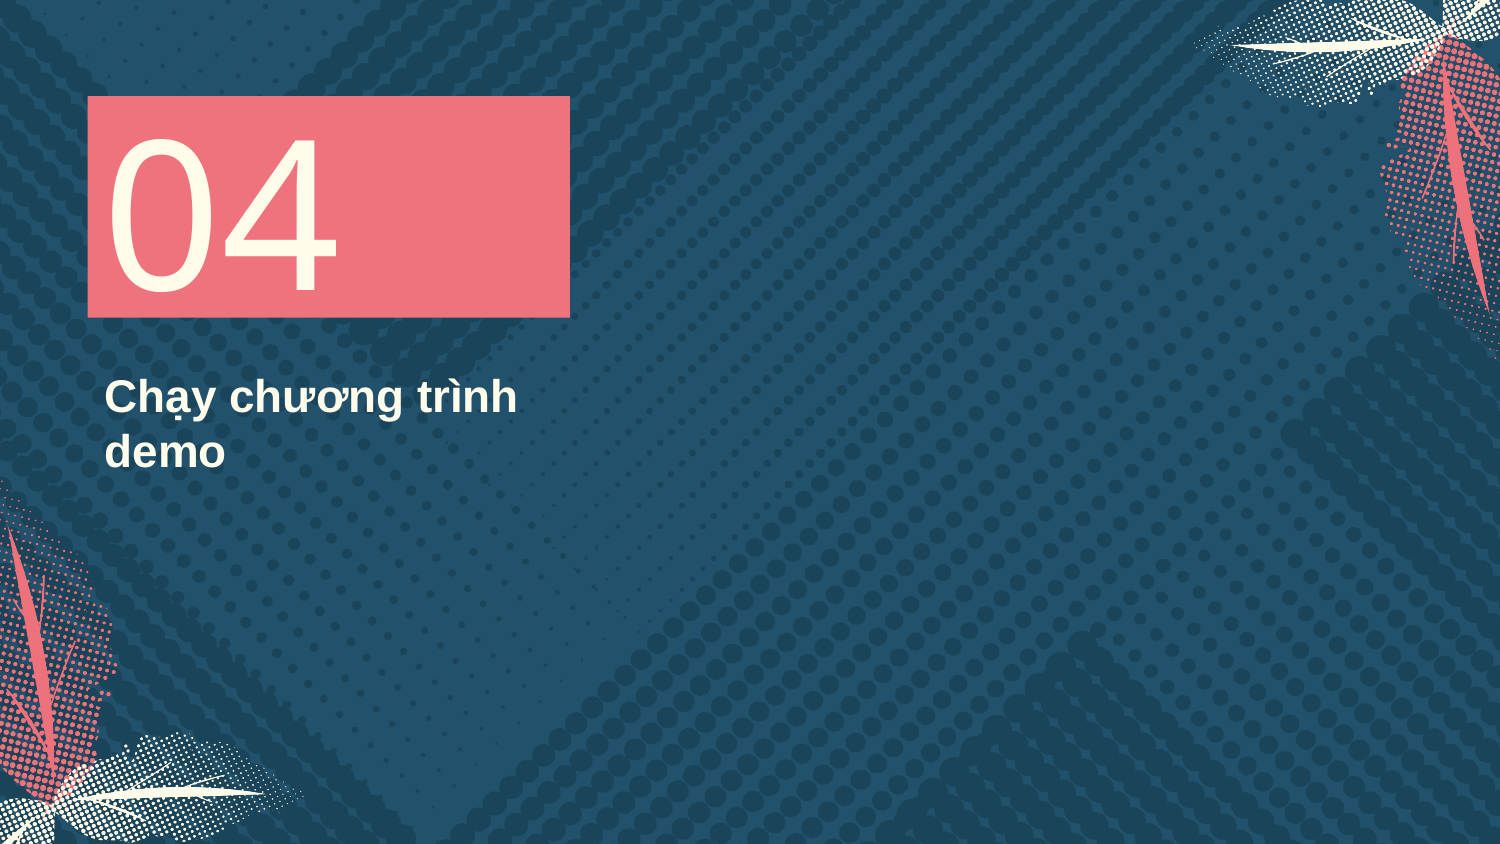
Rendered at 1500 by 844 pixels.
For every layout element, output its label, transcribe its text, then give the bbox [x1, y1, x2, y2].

title 04 [87, 96, 570, 318]
picture [0, 0, 1500, 844]
title Chạy chương trình demo [89, 352, 629, 491]
